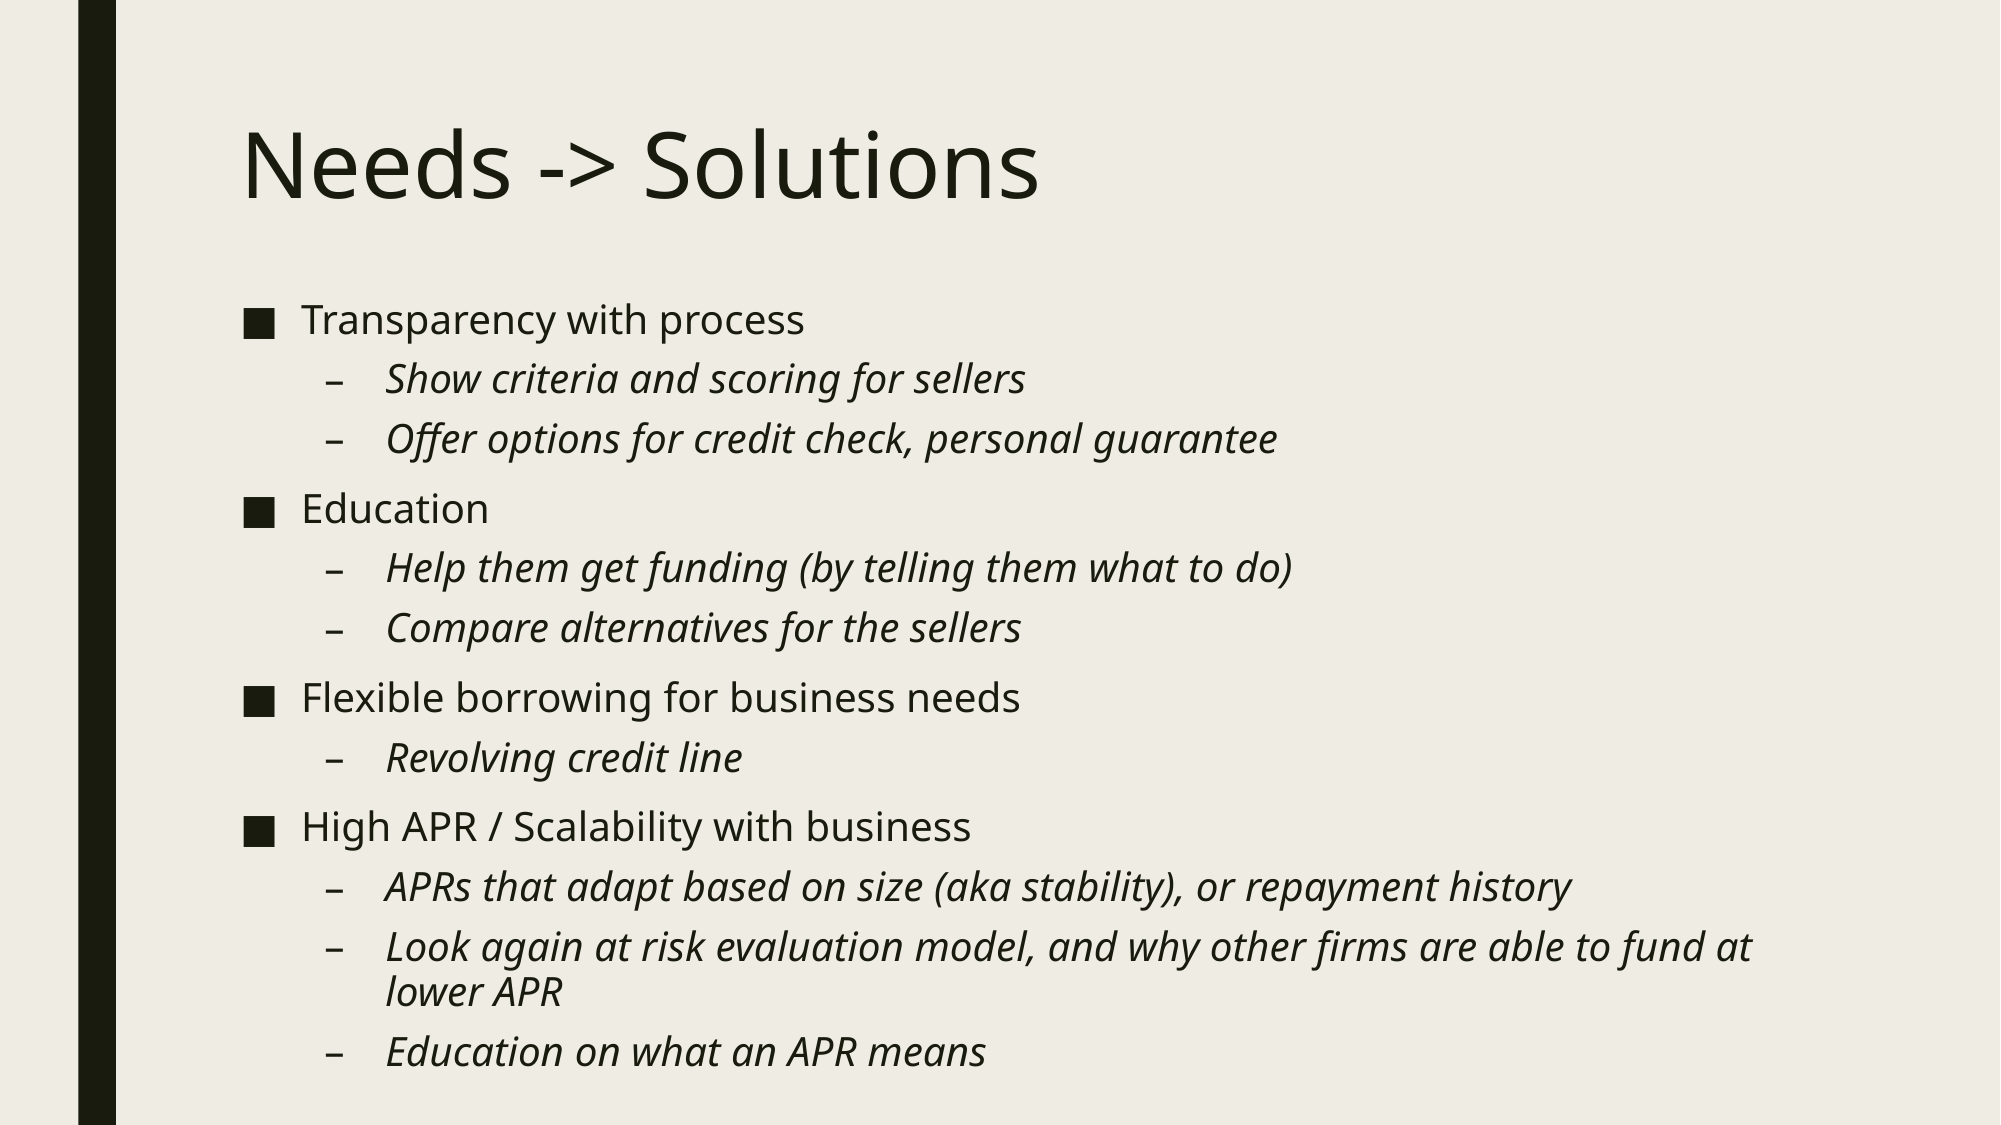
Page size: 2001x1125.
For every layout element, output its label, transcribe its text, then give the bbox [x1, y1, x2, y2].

title Needs -> Solutions [225, 112, 1800, 290]
list Transparency with process Show criteria and scoring for sellers Offer options for credit check, personal guarantee Education Help them get funding (by telling them what to do) Compare alternatives for the sellers Flexible borrowing for business needs Revolving credit line High APR / Scalability with business APRs that adapt based on size (aka stability), or repayment history Look again at risk evaluation model, and why other firms are able to fund at lower APR Education on what an APR means [225, 290, 1800, 1086]
